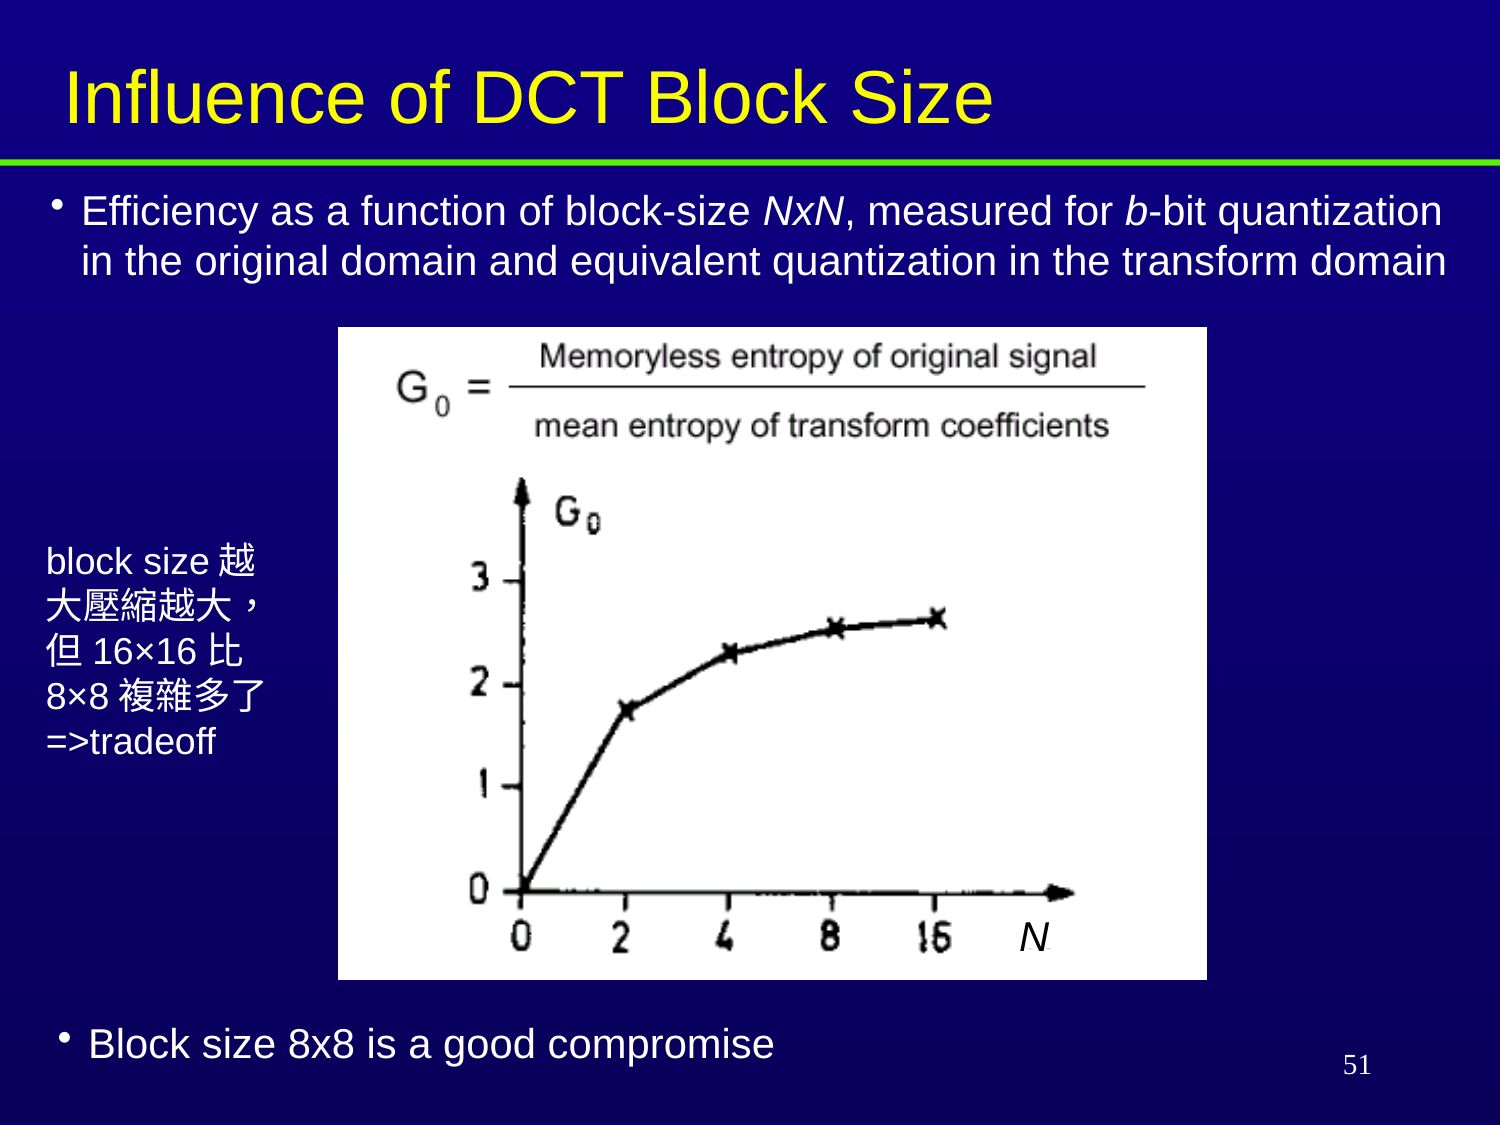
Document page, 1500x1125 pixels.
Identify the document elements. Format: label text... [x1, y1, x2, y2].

text_box block size越大壓縮越大，但16×16比8×8複雜多了=>tradeoff [31, 529, 294, 770]
slide_number 51 [1074, 1024, 1388, 1101]
text_box Block size 8x8 is a good compromise [42, 1009, 1500, 1075]
text_box Efficiency as a function of block-size NxN, measured for b-bit quantization in the original domain and equivalent quantization in the transform domain [35, 176, 1469, 292]
picture [337, 326, 1207, 980]
text_box Influence of DCT Block Size [48, 40, 1455, 146]
